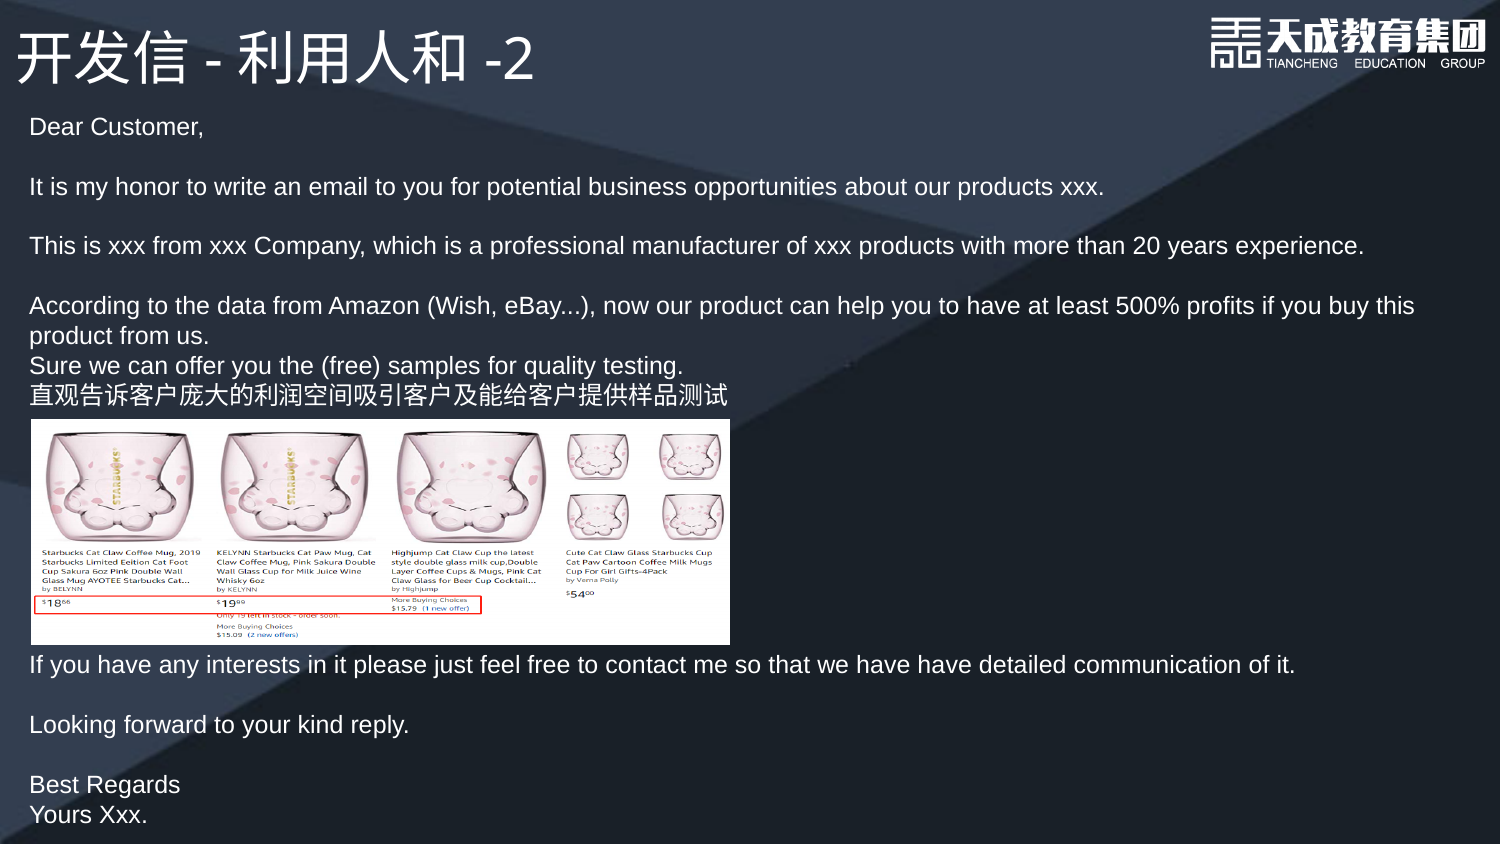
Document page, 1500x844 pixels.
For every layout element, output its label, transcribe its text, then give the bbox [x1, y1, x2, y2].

title 开发信-利用人和-2 [0, 10, 1295, 112]
text_box Dear Customer, It is my honor to write an email to you for potential business opportunities about our products xxx. This is xxx from xxx Company, which is a professional manufacturer of xxx products with more than 20 years experience. According to the data from Amazon (Wish, eBay...), now our product can help you to have at least 500% profits if you buy this product from us. Sure we can offer you the (free) samples for quality testing. 直观告诉客户庞大的利润空间吸引客户及能给客户提供样品测试 If you have any interests in it please just feel free to contact me so that we have have detailed communication of it. Looking forward to your kind reply. Best Regards Yours Xxx. [14, 102, 1486, 837]
picture [0, 0, 1500, 844]
picture [31, 419, 730, 645]
